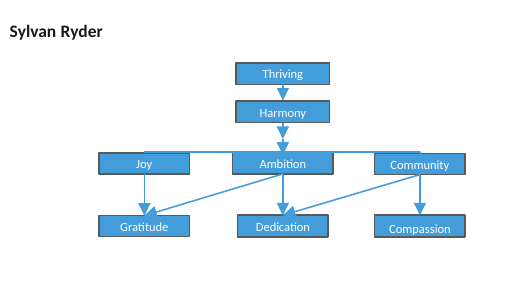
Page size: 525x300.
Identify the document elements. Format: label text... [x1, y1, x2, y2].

text_box Harmony [288, 101, 330, 123]
text_box Dedication [237, 224, 276, 237]
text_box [282, 174, 419, 216]
text_box Gratitude [99, 215, 190, 237]
text_box Thriving [236, 62, 276, 85]
text_box Sylvan Ryder [4, 14, 166, 47]
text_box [144, 173, 283, 216]
text_box Compassion [374, 215, 466, 237]
text_box Ambition [288, 154, 334, 173]
text_box Joy [99, 153, 190, 174]
text_box Ambition [232, 154, 276, 172]
text_box Thriving [288, 62, 330, 85]
text_box Dedication [288, 225, 328, 237]
text_box Harmony [236, 101, 276, 123]
text_box Community [374, 153, 466, 175]
